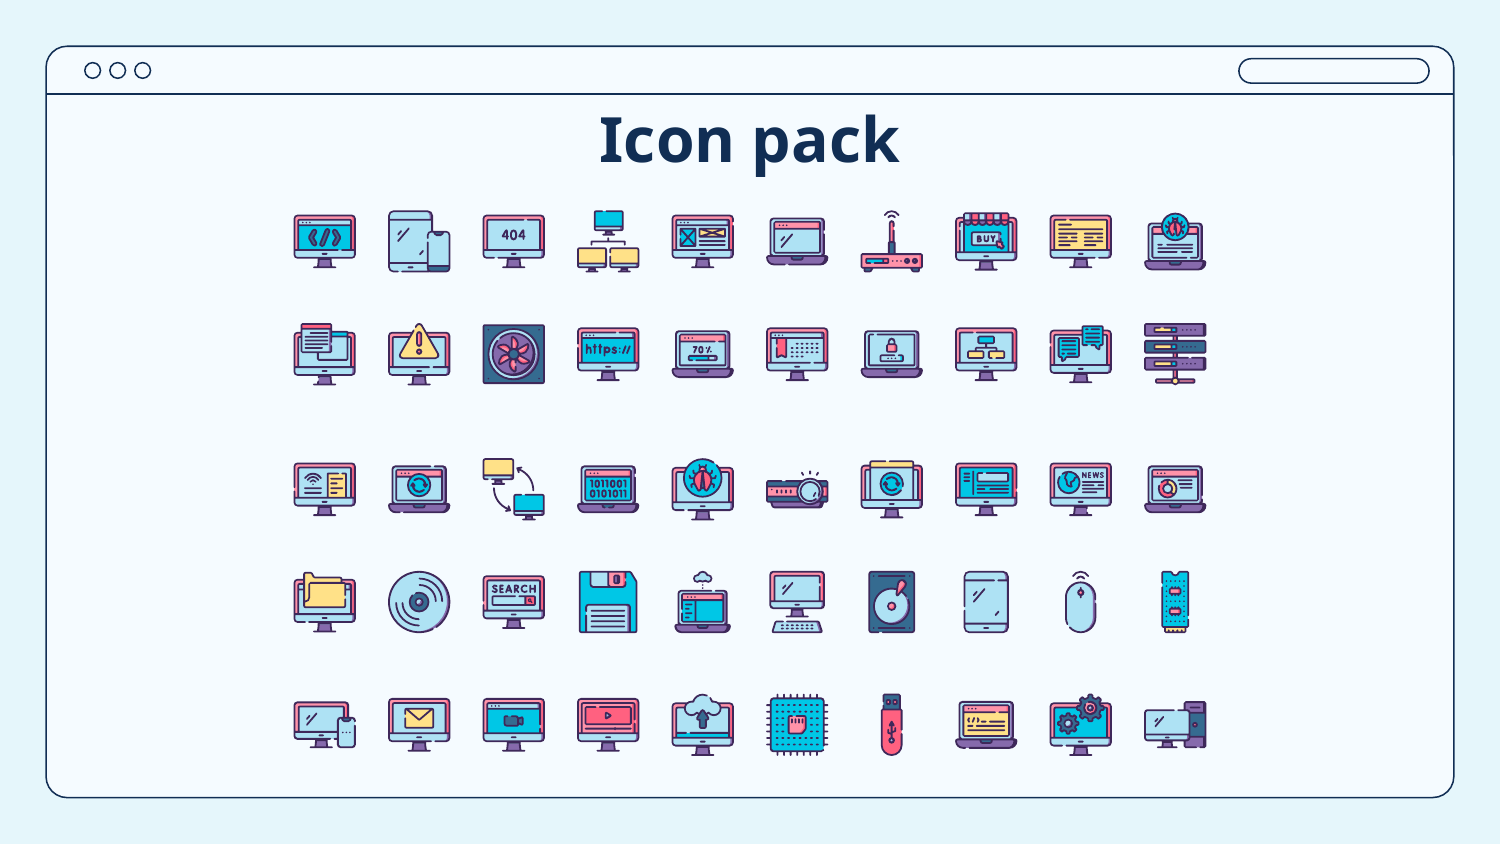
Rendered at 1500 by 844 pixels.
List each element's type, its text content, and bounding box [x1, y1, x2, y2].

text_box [1049, 325, 1113, 384]
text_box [293, 322, 356, 386]
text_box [860, 210, 924, 273]
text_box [293, 571, 357, 633]
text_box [860, 460, 924, 519]
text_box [880, 693, 903, 757]
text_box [293, 462, 357, 517]
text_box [860, 330, 924, 379]
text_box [671, 457, 735, 521]
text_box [1064, 570, 1097, 634]
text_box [671, 330, 735, 379]
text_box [1143, 700, 1207, 749]
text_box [387, 697, 451, 752]
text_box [482, 457, 545, 521]
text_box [765, 693, 829, 757]
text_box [387, 570, 451, 634]
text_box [671, 693, 735, 757]
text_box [765, 470, 829, 509]
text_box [482, 324, 546, 385]
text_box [576, 210, 640, 273]
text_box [482, 214, 546, 269]
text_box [674, 570, 732, 634]
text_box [1049, 693, 1113, 757]
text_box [769, 570, 826, 634]
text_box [671, 214, 735, 269]
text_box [293, 701, 357, 749]
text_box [1049, 214, 1113, 269]
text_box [954, 700, 1018, 749]
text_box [387, 210, 451, 273]
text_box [868, 570, 916, 634]
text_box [482, 697, 546, 752]
title Icon pack [118, 85, 1382, 180]
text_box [765, 217, 829, 266]
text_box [576, 697, 640, 752]
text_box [954, 212, 1018, 271]
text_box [954, 462, 1018, 517]
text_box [765, 327, 829, 382]
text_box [578, 570, 638, 634]
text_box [1143, 465, 1207, 514]
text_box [1143, 322, 1207, 386]
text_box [576, 465, 640, 514]
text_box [293, 214, 357, 269]
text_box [1161, 570, 1190, 634]
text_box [1143, 212, 1207, 271]
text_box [387, 465, 451, 514]
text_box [963, 570, 1009, 634]
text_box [1049, 462, 1113, 517]
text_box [954, 327, 1018, 382]
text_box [576, 327, 640, 382]
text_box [387, 322, 451, 386]
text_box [482, 574, 546, 630]
